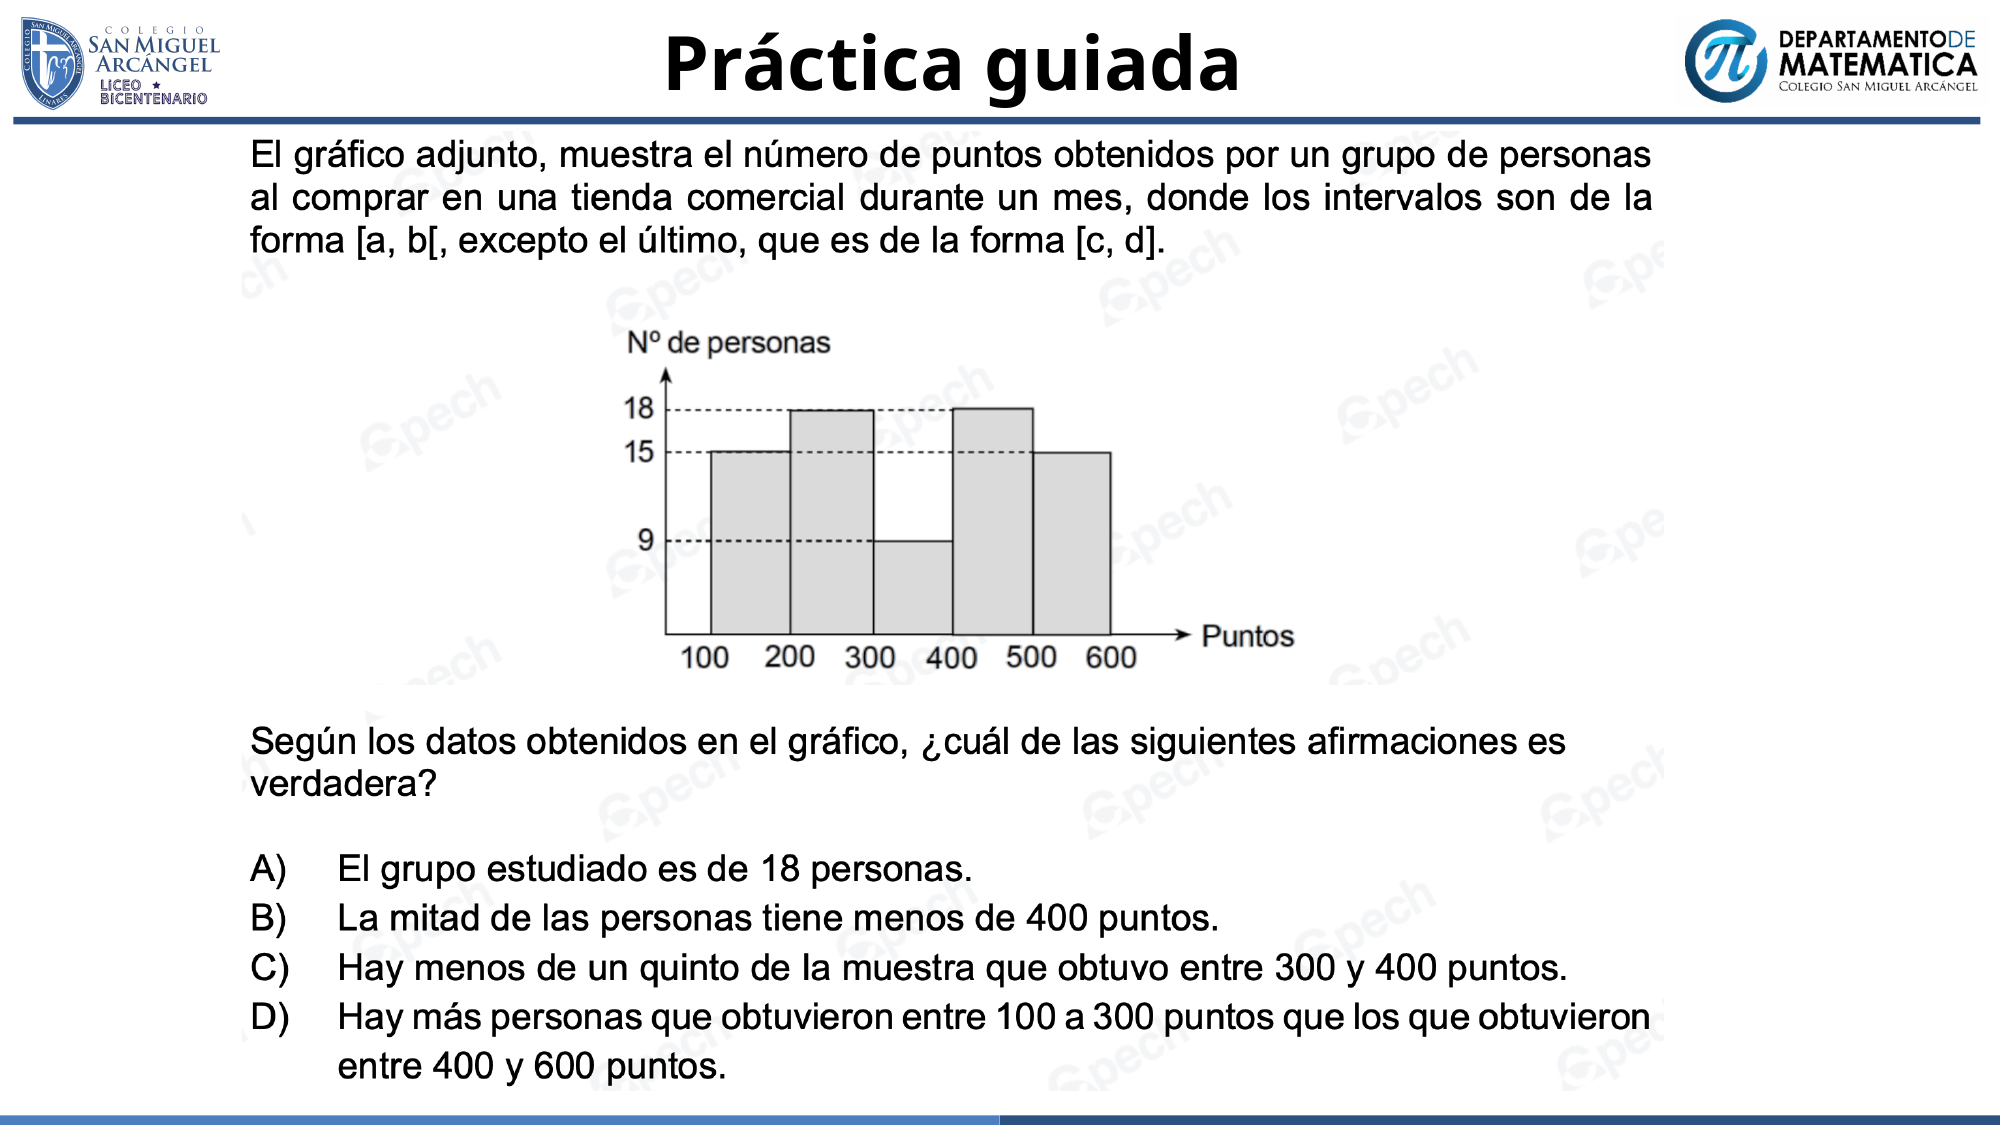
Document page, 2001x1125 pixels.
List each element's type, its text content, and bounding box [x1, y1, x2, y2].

picture [241, 710, 1665, 1091]
text_box [999, 1114, 2000, 1125]
text_box [12, 115, 1982, 126]
text_box [0, 1114, 999, 1125]
text_box Práctica guiada [247, 7, 1658, 113]
picture [12, 8, 227, 117]
picture [241, 130, 1665, 685]
picture [1675, 14, 1990, 109]
